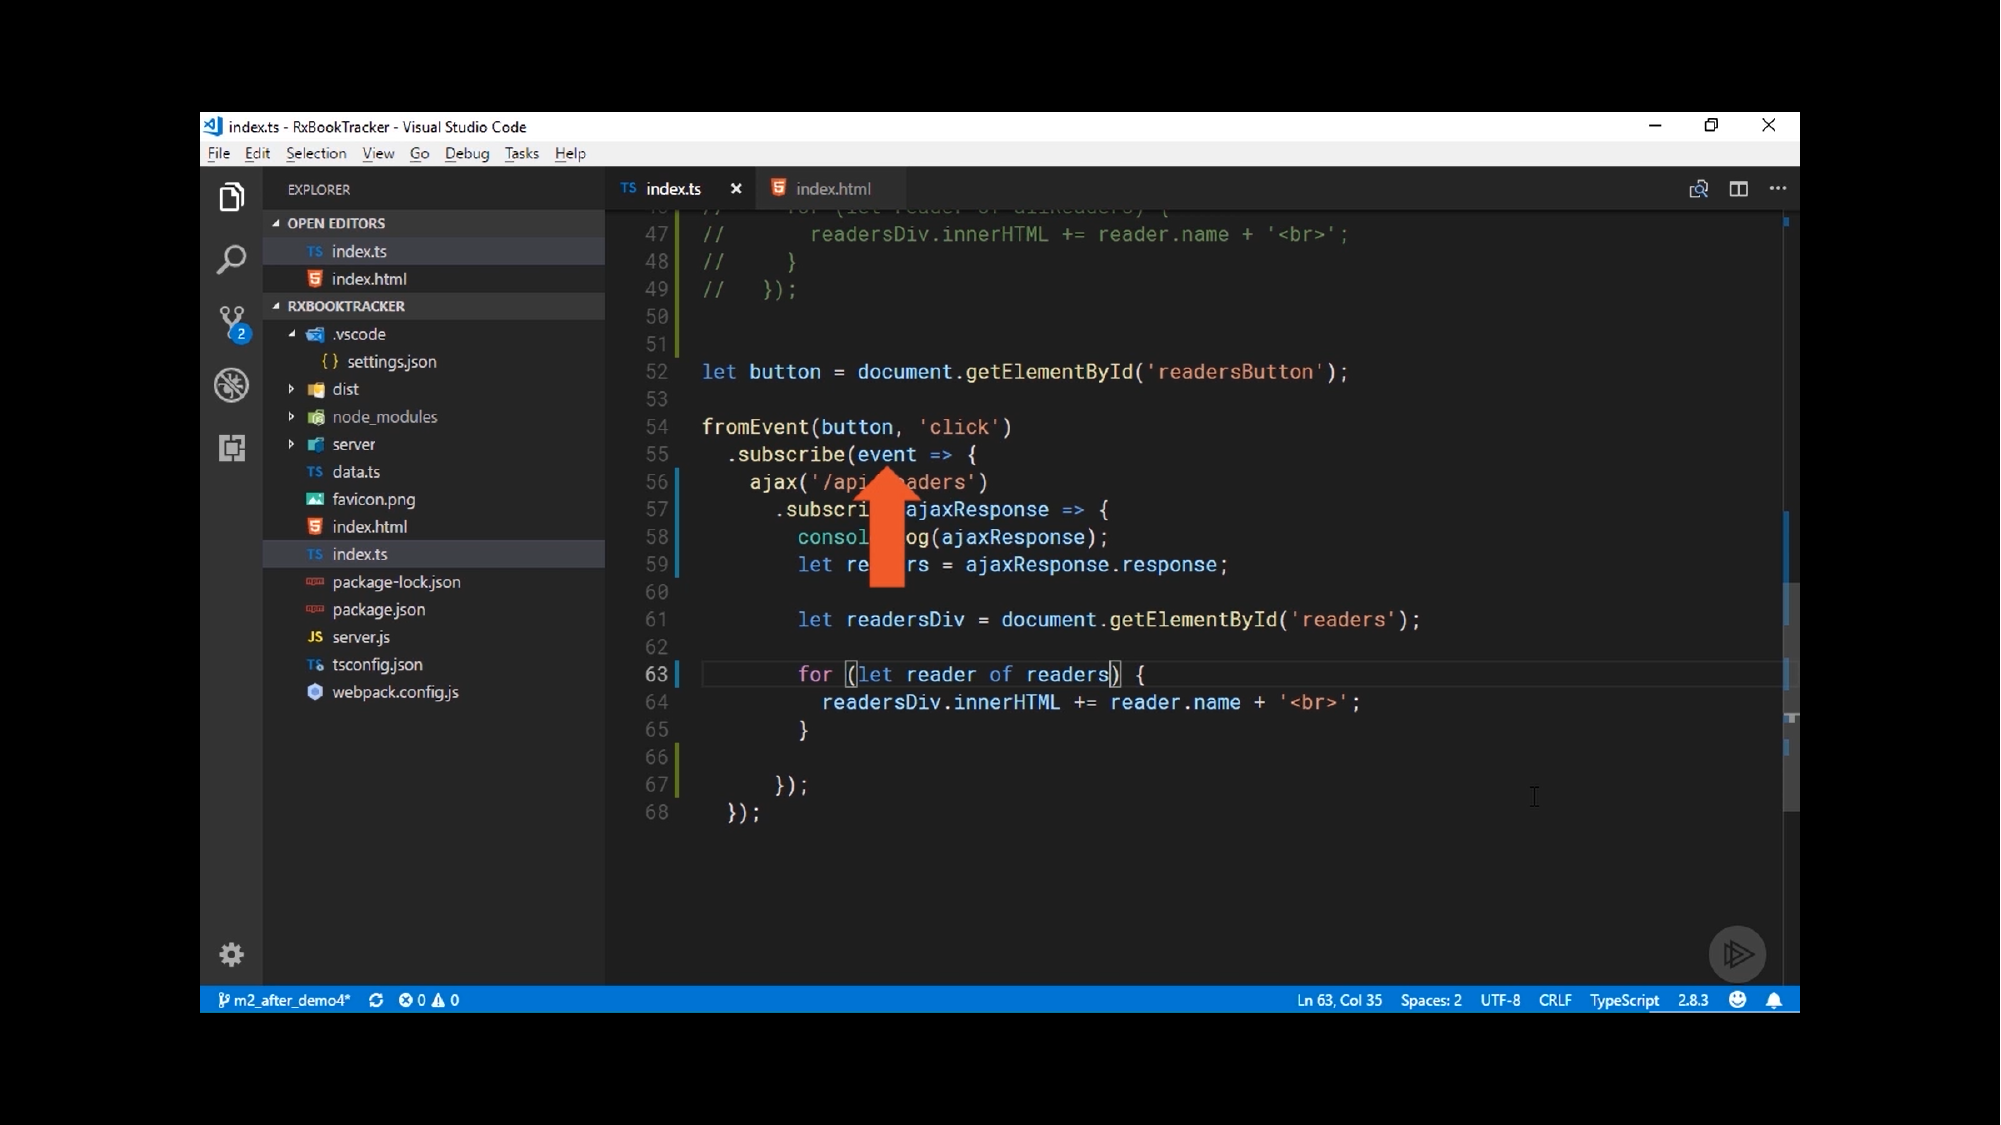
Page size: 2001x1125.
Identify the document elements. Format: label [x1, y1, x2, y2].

picture [199, 112, 1800, 1013]
